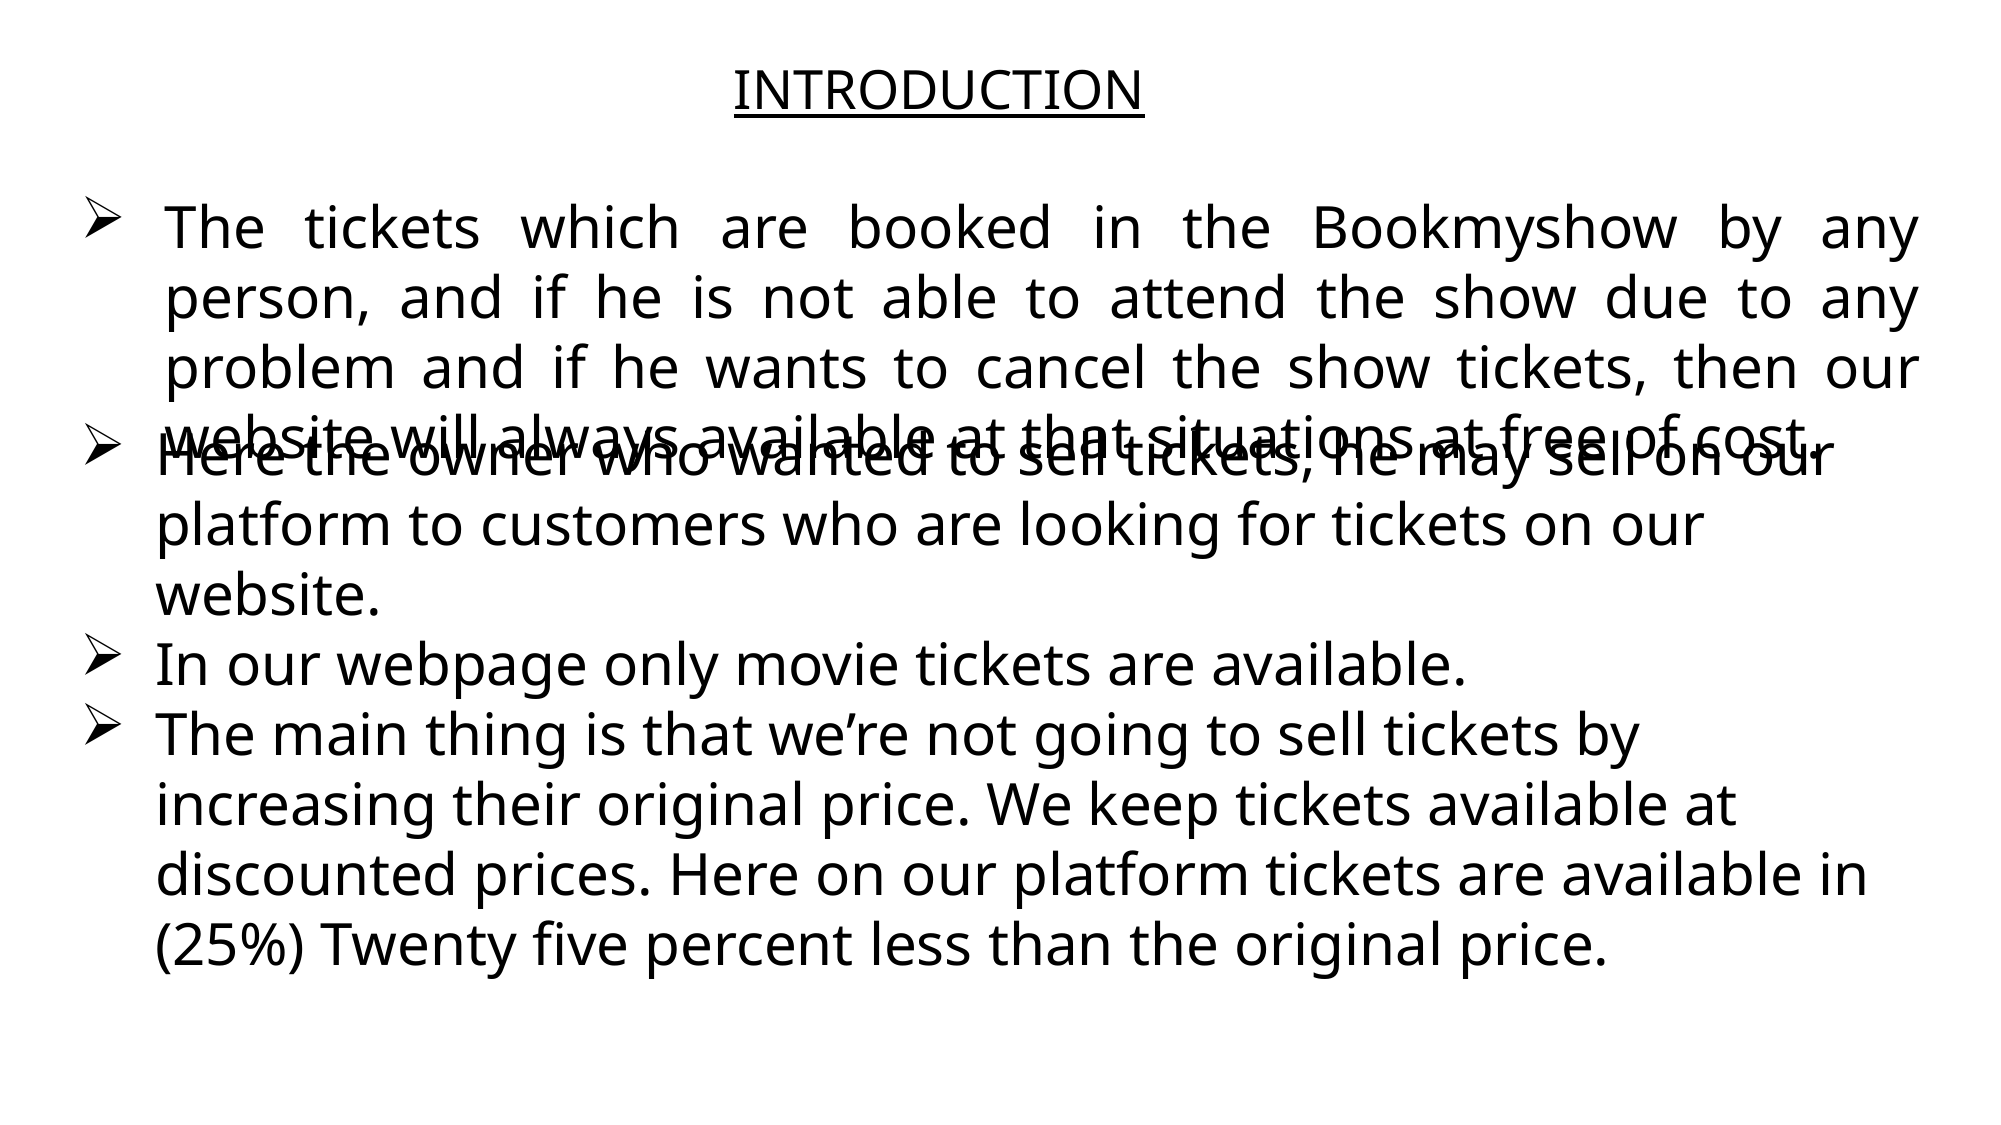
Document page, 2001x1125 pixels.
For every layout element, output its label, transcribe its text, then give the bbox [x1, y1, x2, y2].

text_box The tickets which are booked in the Bookmyshow by any person, and if he is not able to attend the show due to any problem and if he wants to cancel the show tickets, then our website will always available at that situations at free of cost. [65, 182, 1935, 477]
text_box INTRODUCTION [718, 48, 1719, 128]
text_box Here the owner who wanted to sell tickets, he may sell on our platform to customers who are looking for tickets on our website. In our webpage only movie tickets are available. The main thing is that we’re not going to sell tickets by increasing their original price. We keep tickets available at discounted prices. Here on our platform tickets are available in (25%) Twenty five percent less than the original price. [65, 409, 1888, 985]
